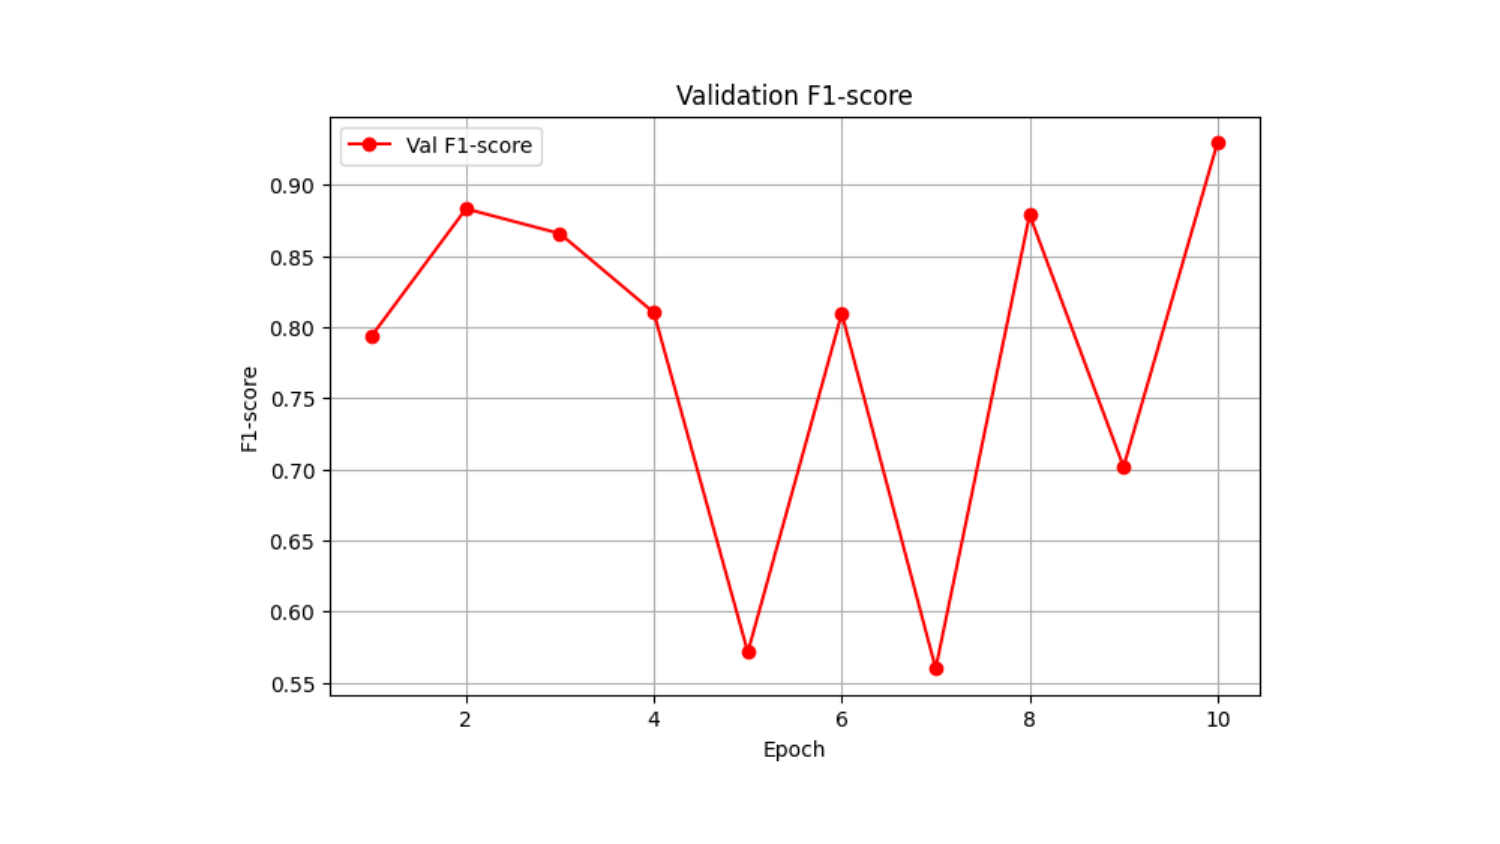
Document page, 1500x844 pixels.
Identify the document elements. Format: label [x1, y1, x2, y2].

picture [224, 69, 1276, 775]
